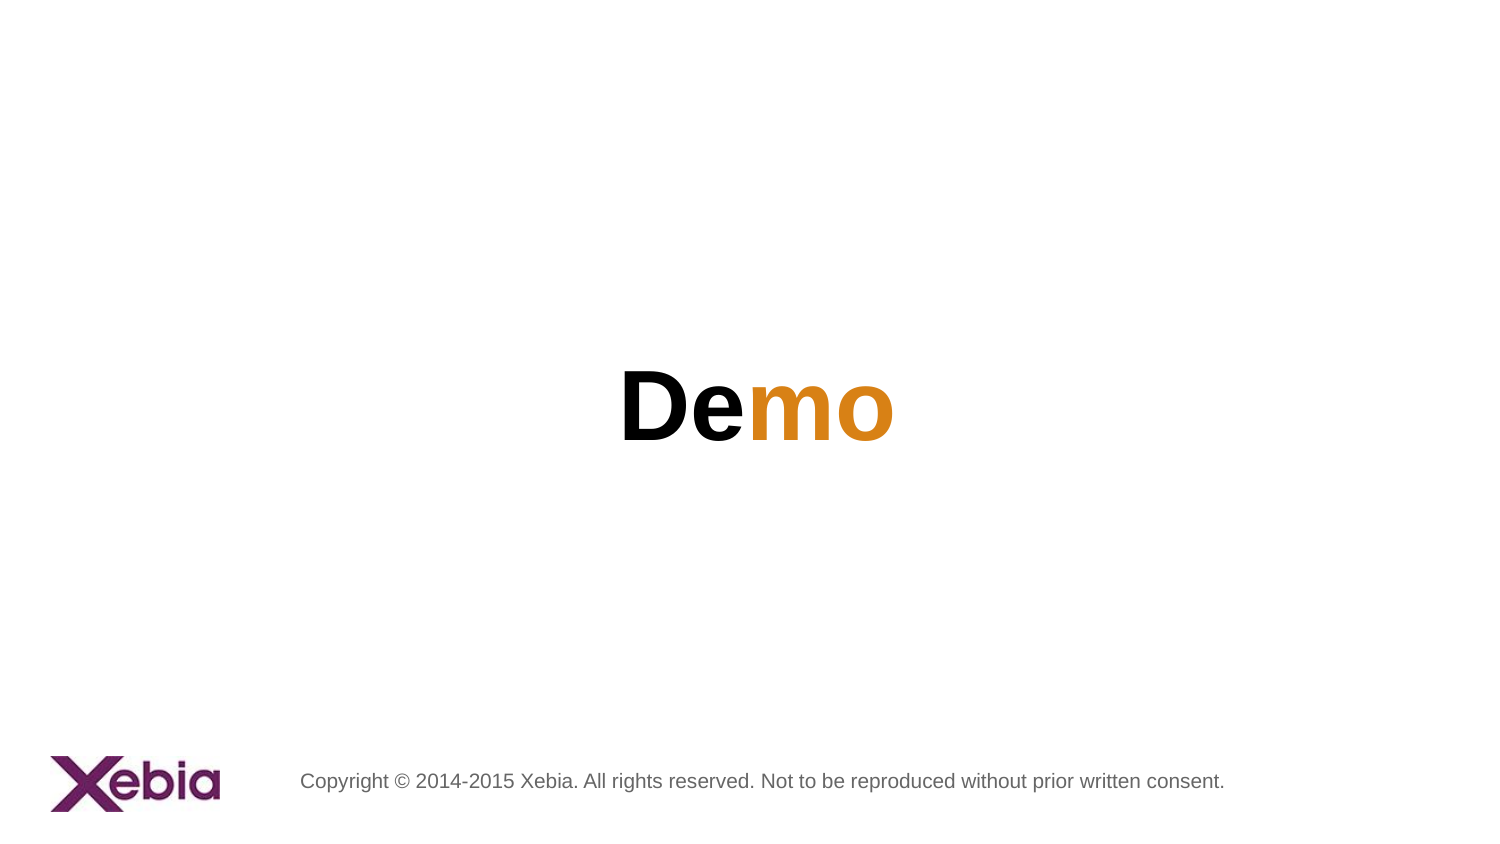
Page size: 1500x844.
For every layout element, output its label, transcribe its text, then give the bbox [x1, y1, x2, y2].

picture [50, 756, 220, 813]
text_box Copyright © 2014-2015 Xebia. All rights reserved. Not to be reproduced without prior written consent. [285, 752, 1401, 808]
title Demo [3, 284, 1363, 475]
